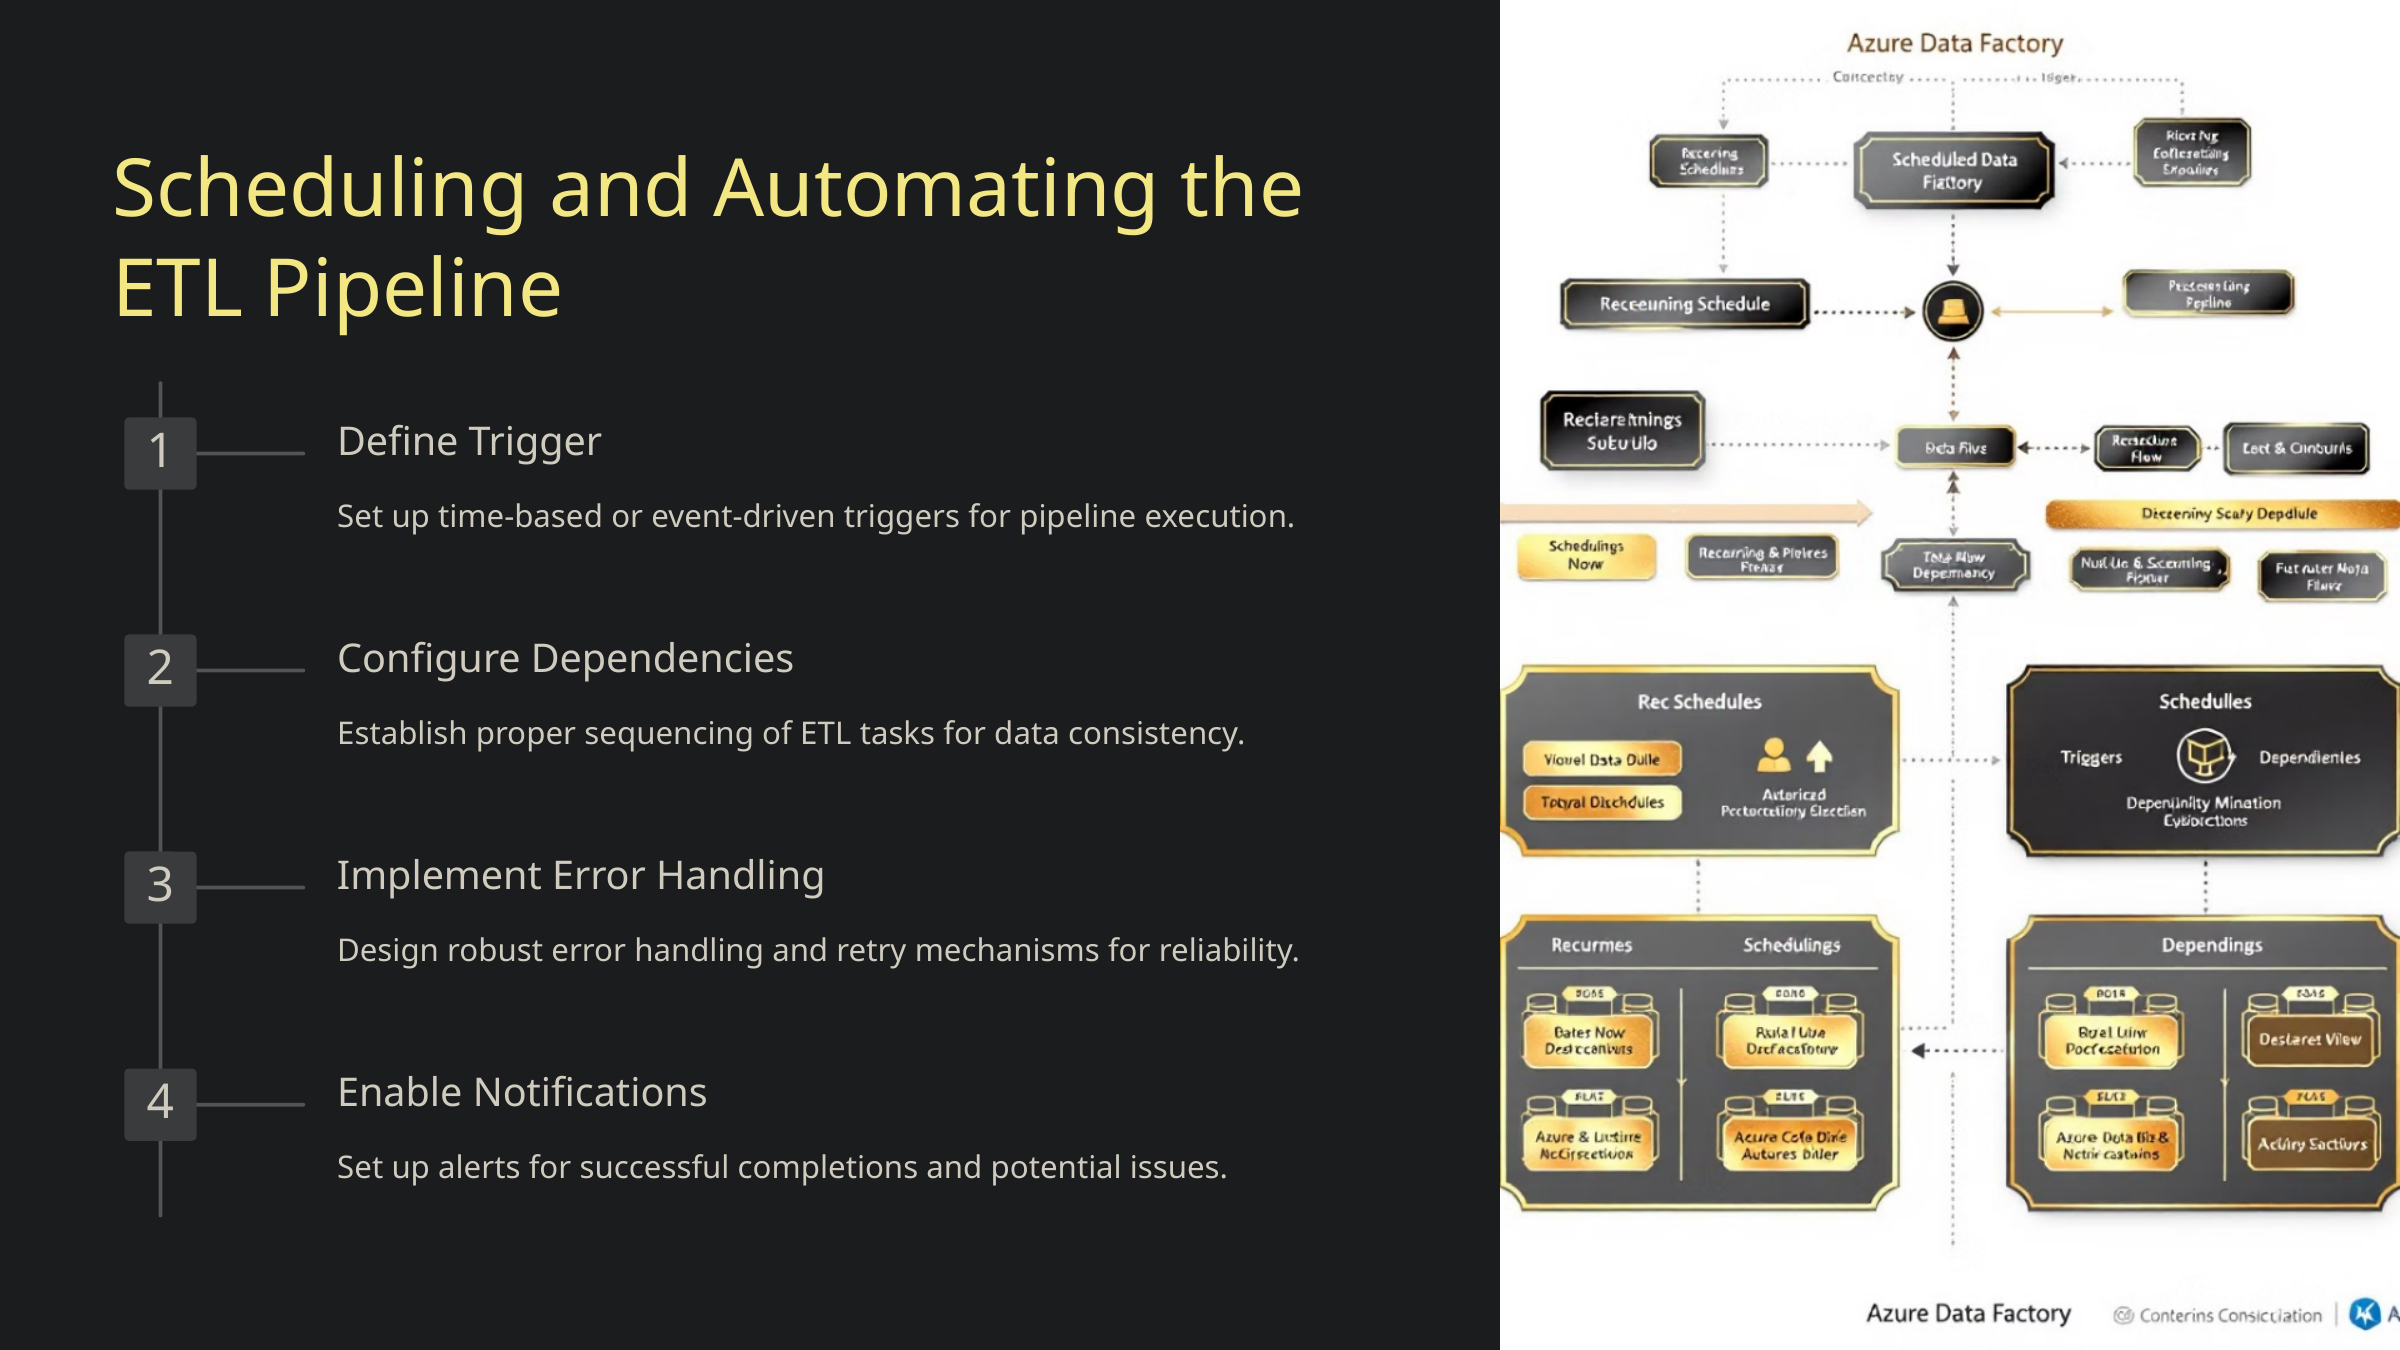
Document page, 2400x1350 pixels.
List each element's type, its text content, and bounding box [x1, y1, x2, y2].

text_box Establish proper sequencing of ETL tasks for data consistency. [337, 699, 1388, 752]
text_box Design robust error handling and retry mechanisms for reliability. [337, 916, 1388, 969]
text_box Set up alerts for successful completions and potential issues. [337, 1133, 1388, 1186]
text_box [197, 885, 306, 890]
text_box 2 [145, 646, 176, 695]
text_box [158, 381, 163, 417]
text_box [158, 924, 163, 1068]
text_box [158, 707, 163, 851]
text_box 4 [146, 1080, 175, 1129]
text_box [197, 1102, 306, 1107]
text_box Enable Notifications [337, 1064, 739, 1115]
text_box [158, 1141, 163, 1218]
text_box Scheduling and Automating the ETL Pipeline [112, 132, 1388, 334]
text_box Set up time-based or event-driven triggers for pipeline execution. [337, 482, 1388, 535]
text_box [124, 1068, 197, 1141]
picture [1499, 0, 2400, 1350]
text_box [124, 851, 197, 924]
text_box [124, 417, 197, 490]
text_box 3 [145, 863, 176, 912]
text_box 1 [152, 429, 169, 478]
text_box [158, 490, 163, 634]
text_box [124, 634, 197, 707]
text_box Configure Dependencies [337, 630, 818, 681]
text_box Define Trigger [337, 413, 739, 464]
text_box [197, 668, 306, 673]
text_box [197, 451, 306, 456]
text_box Implement Error Handling [336, 847, 854, 898]
